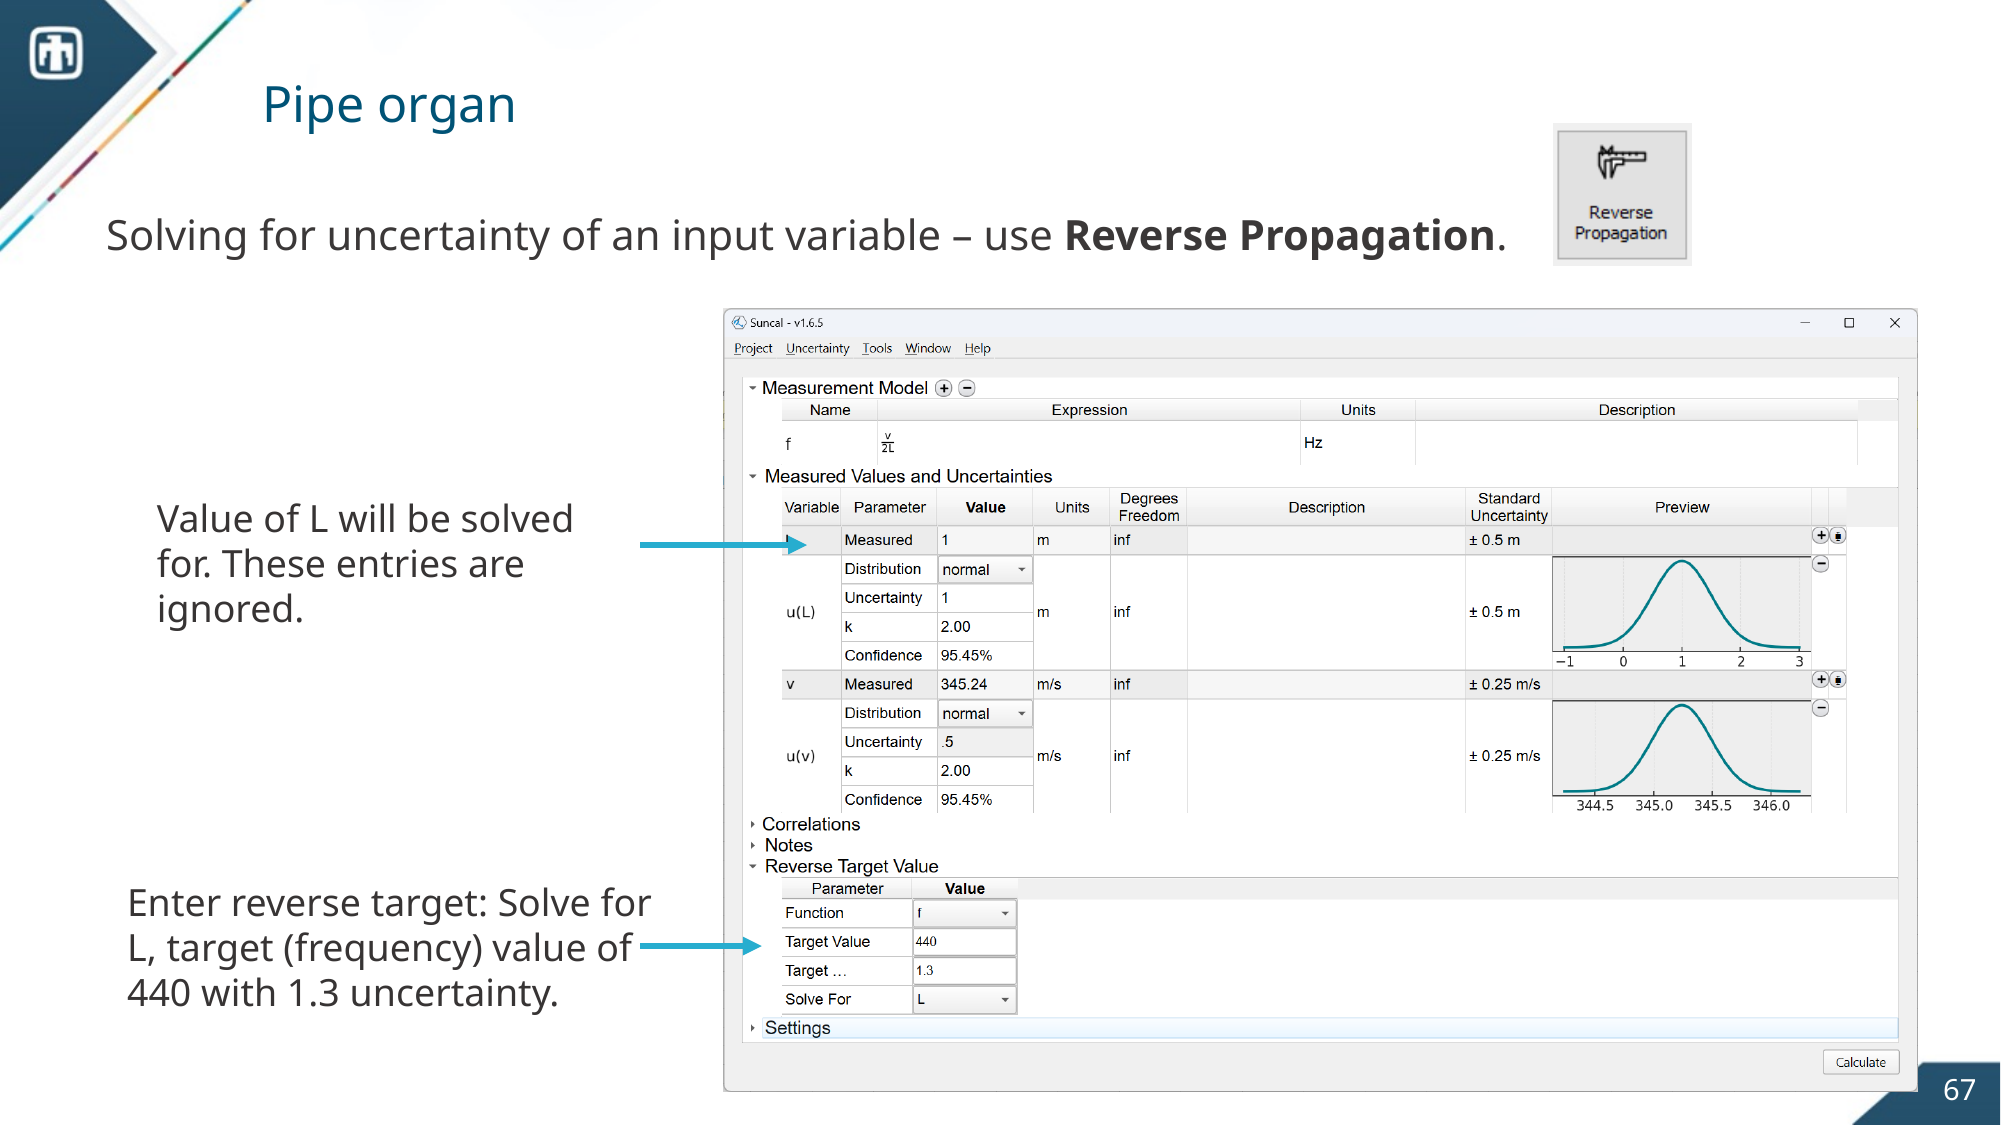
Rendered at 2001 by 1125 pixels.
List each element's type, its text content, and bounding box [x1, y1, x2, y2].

text_box Value of L will be solved for. These entries are ignored. [141, 487, 641, 638]
title Pipe organ [262, 42, 1919, 170]
text_box Enter reverse target: Solve for L, target (frequency) value of 440 with 1.3 uncertainty. [112, 871, 676, 1022]
slide_number 67 [1919, 1061, 2000, 1122]
list Solving for uncertainty of an input variable – use Reverse Propagation. [106, 206, 1919, 388]
picture [0, 0, 2001, 1125]
